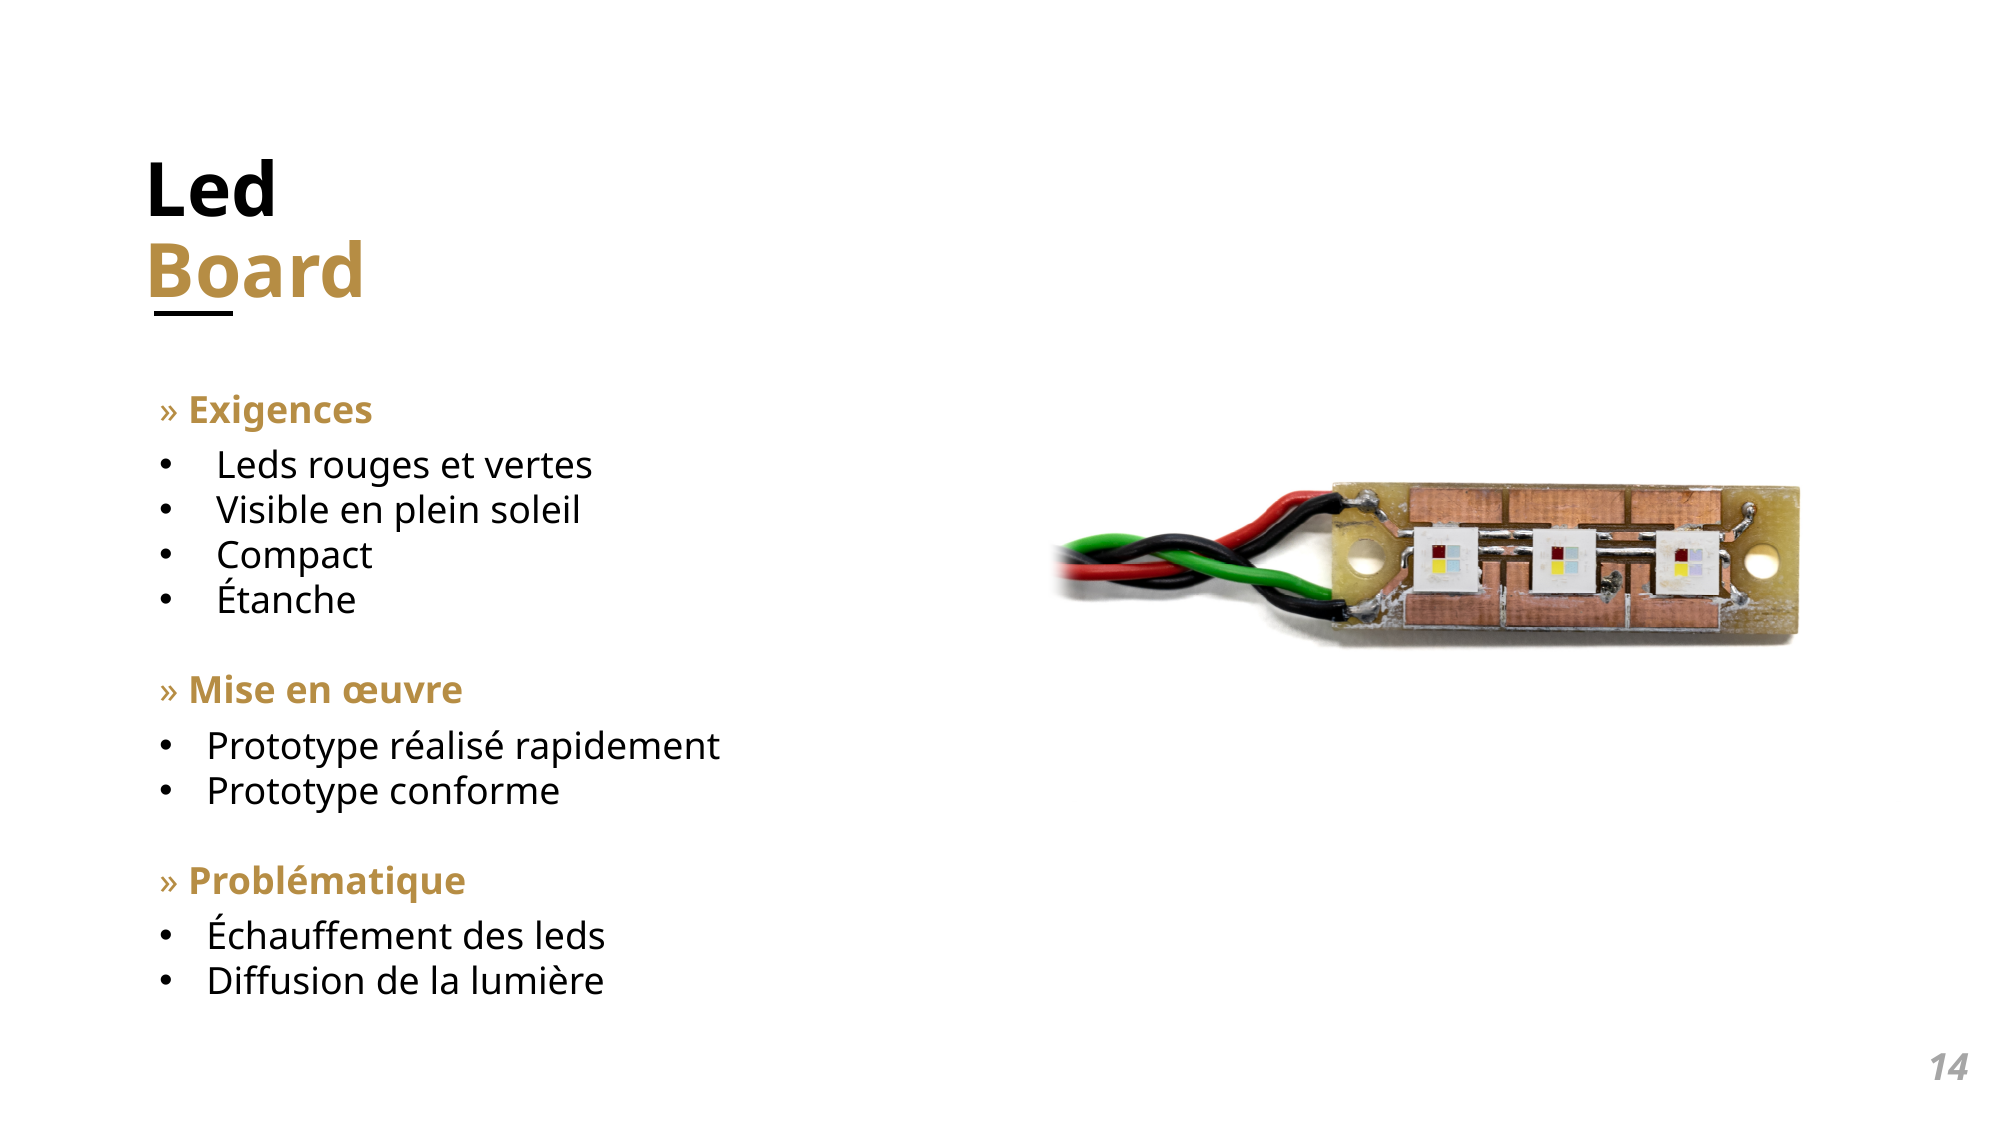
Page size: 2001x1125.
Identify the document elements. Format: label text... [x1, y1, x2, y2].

title Led Board [129, 143, 833, 396]
text_box » Exigences Leds rouges et vertes Visible en plein soleil Compact Étanche » Mise en œuvre Prototype réalisé rapidement Prototype conforme » Problématique Échauffement des leds Diffusion de la lumière [144, 378, 847, 1092]
text_box 14 [1912, 1035, 2000, 1096]
picture [1048, 246, 1922, 802]
